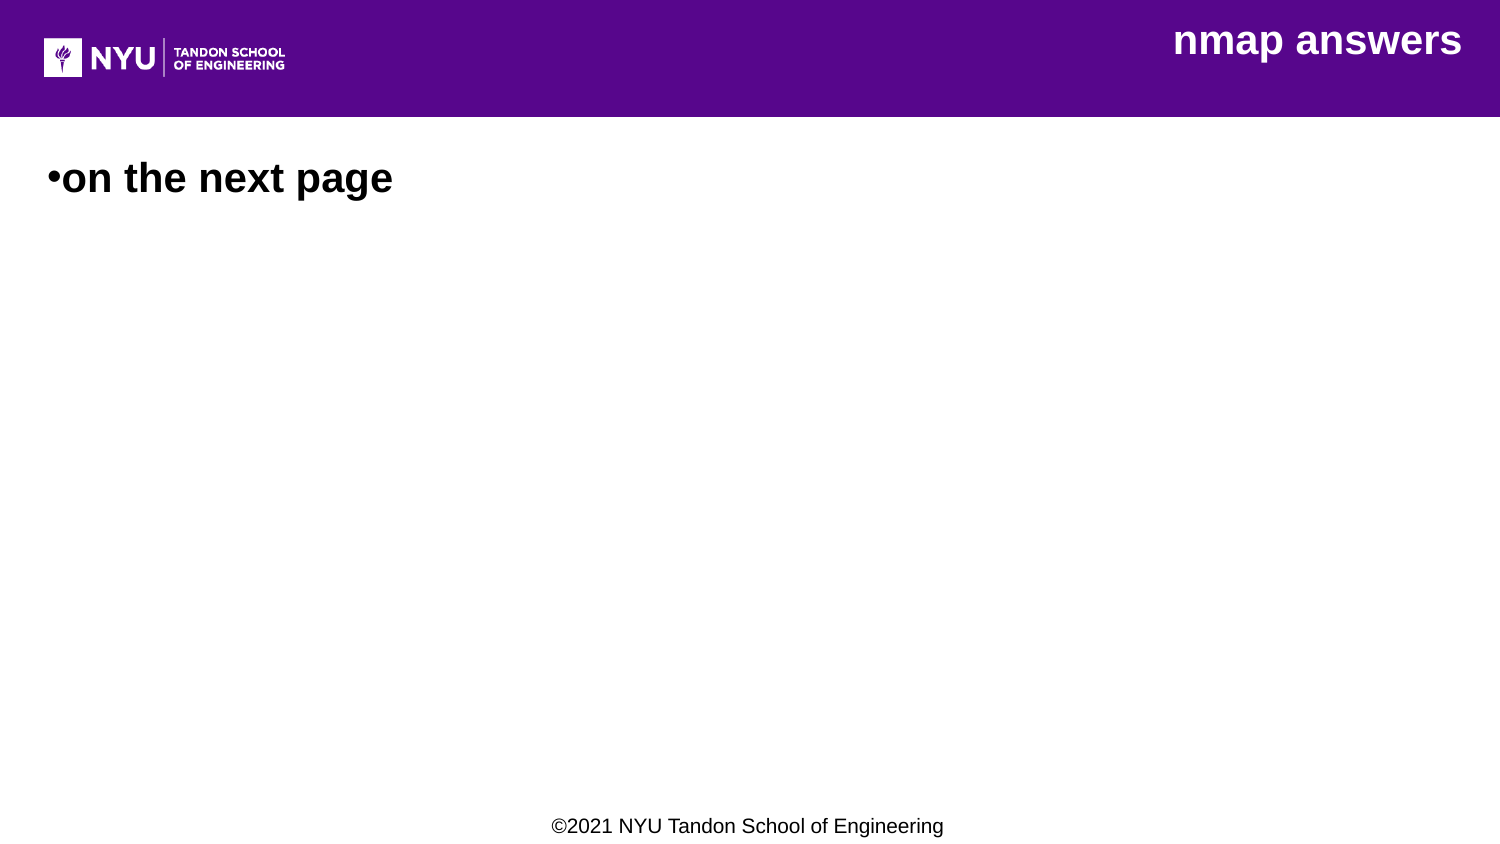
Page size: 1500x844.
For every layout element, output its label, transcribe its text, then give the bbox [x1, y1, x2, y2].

list on the next page [47, 151, 1454, 800]
list nmap answers [392, 12, 1463, 109]
picture [44, 38, 285, 77]
